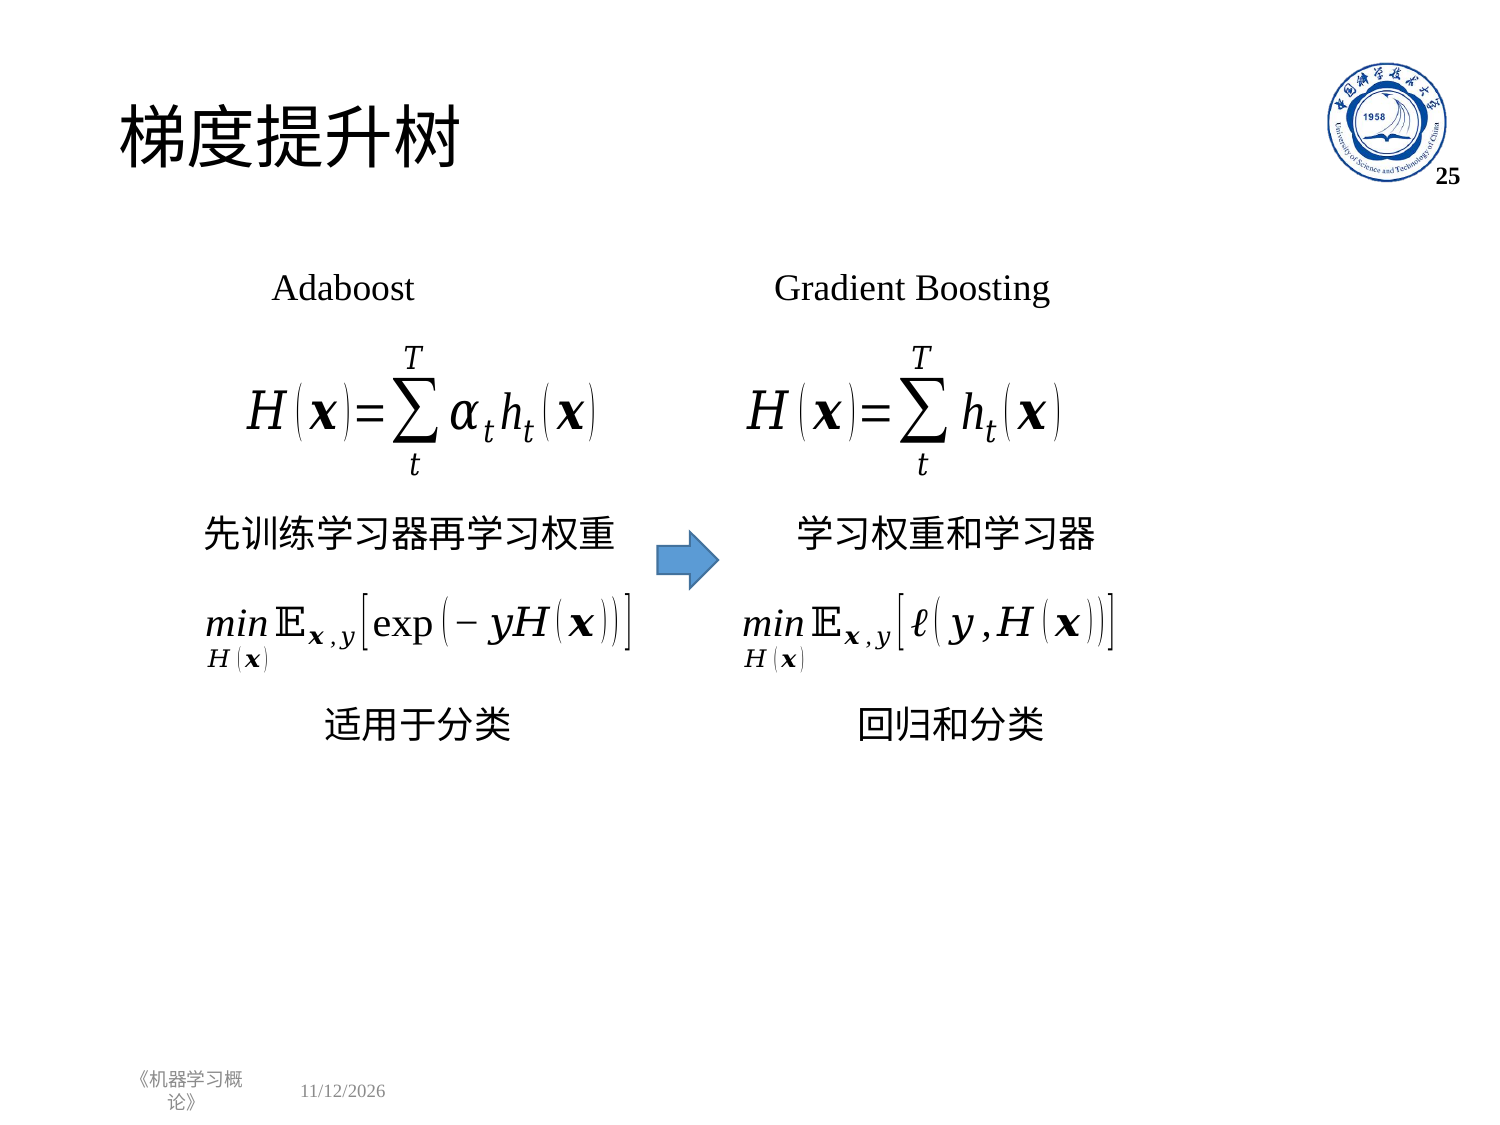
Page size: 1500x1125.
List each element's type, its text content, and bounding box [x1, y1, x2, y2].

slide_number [285, 1068, 422, 1113]
footer 《机器学习概论》 [104, 1068, 270, 1113]
picture [1397, 59, 1450, 144]
title 梯度提升树 [103, 59, 1397, 221]
slide_number 25 [1372, 144, 1476, 205]
text_box [656, 529, 720, 591]
text_box Gradient Boosting [759, 255, 1073, 315]
text_box 先训练学习器再学习权重 [189, 502, 632, 563]
text_box Adaboost [256, 255, 570, 315]
text_box 适用于分类 [309, 694, 527, 754]
